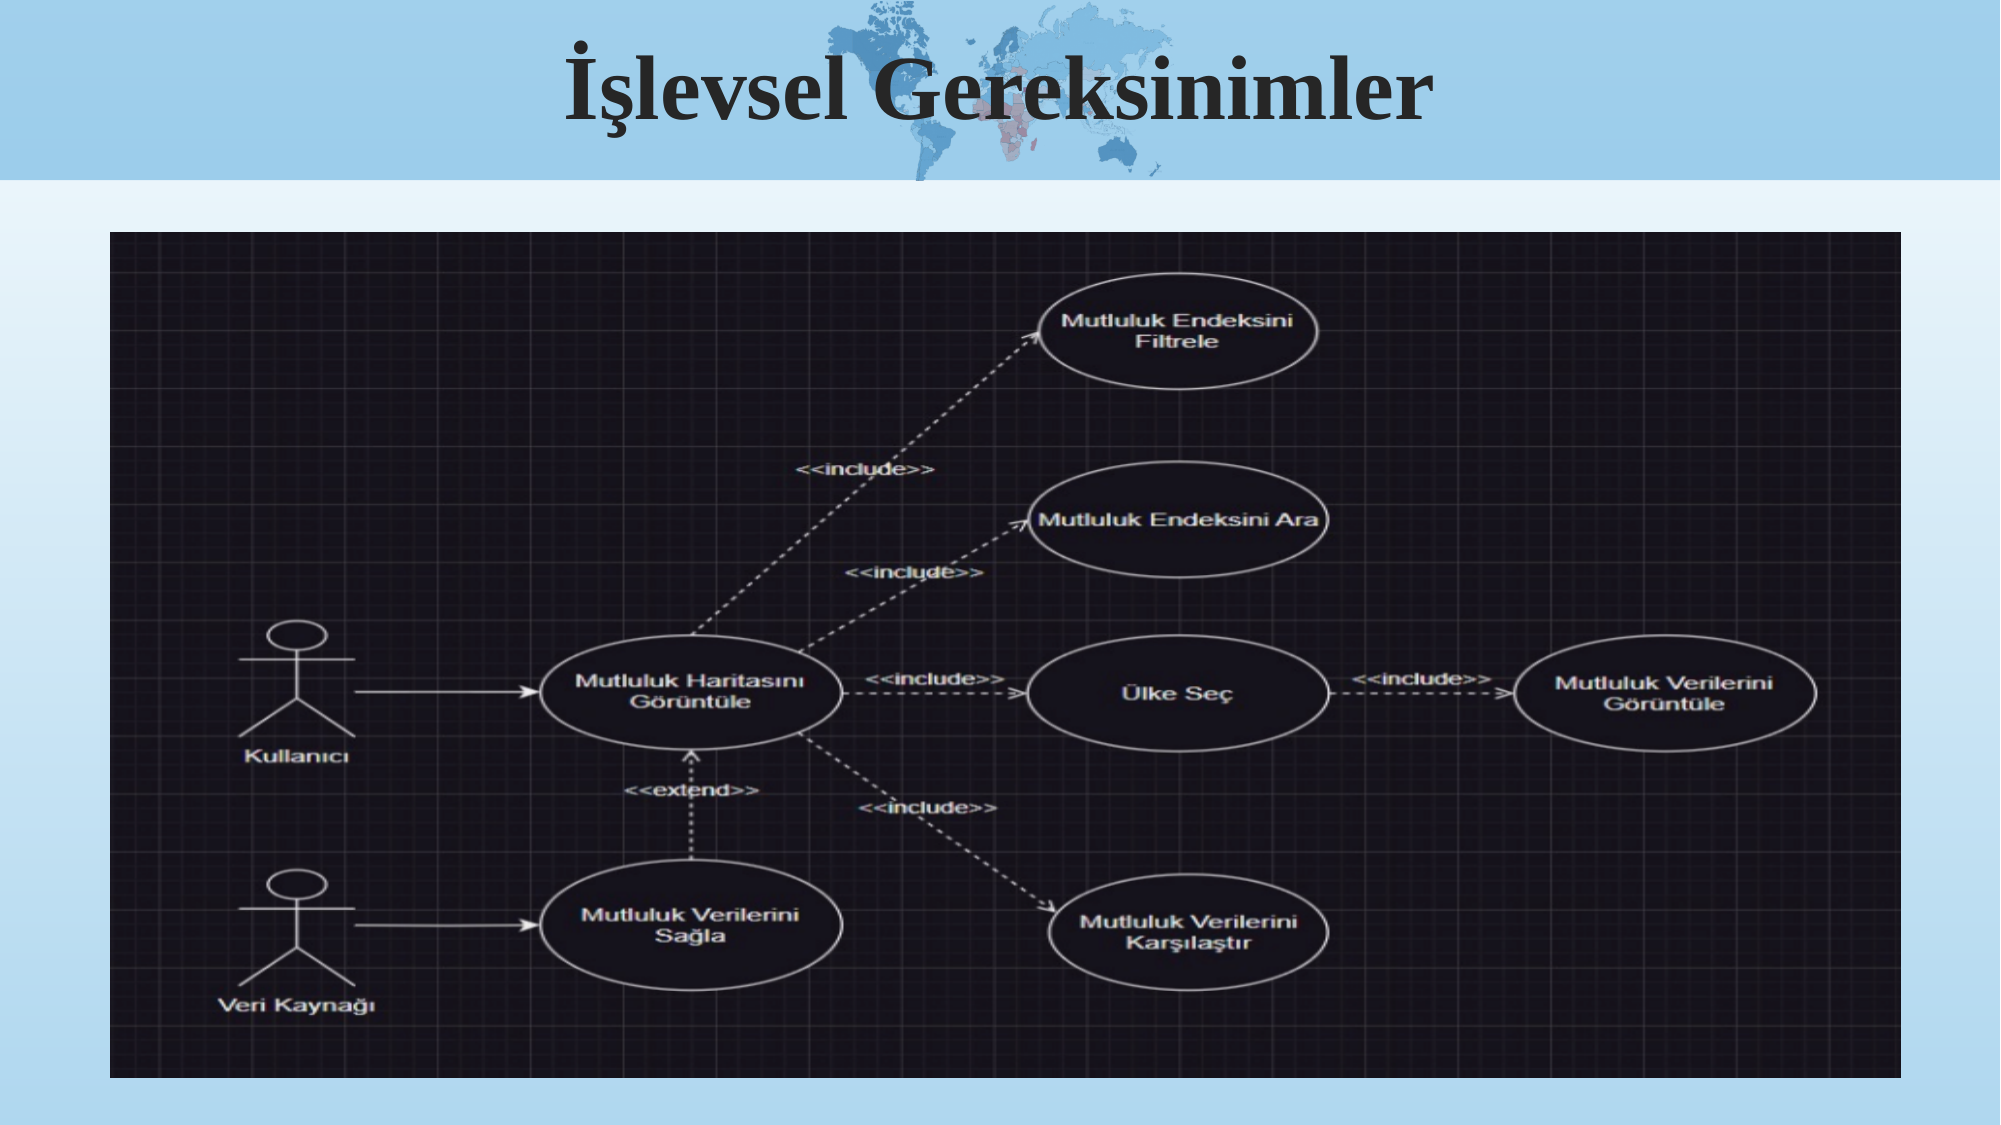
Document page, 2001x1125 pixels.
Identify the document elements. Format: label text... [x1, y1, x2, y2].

text_box İşlevsel Gereksinimler [0, 0, 2000, 181]
picture [817, 1, 1174, 181]
picture [110, 232, 1901, 1078]
